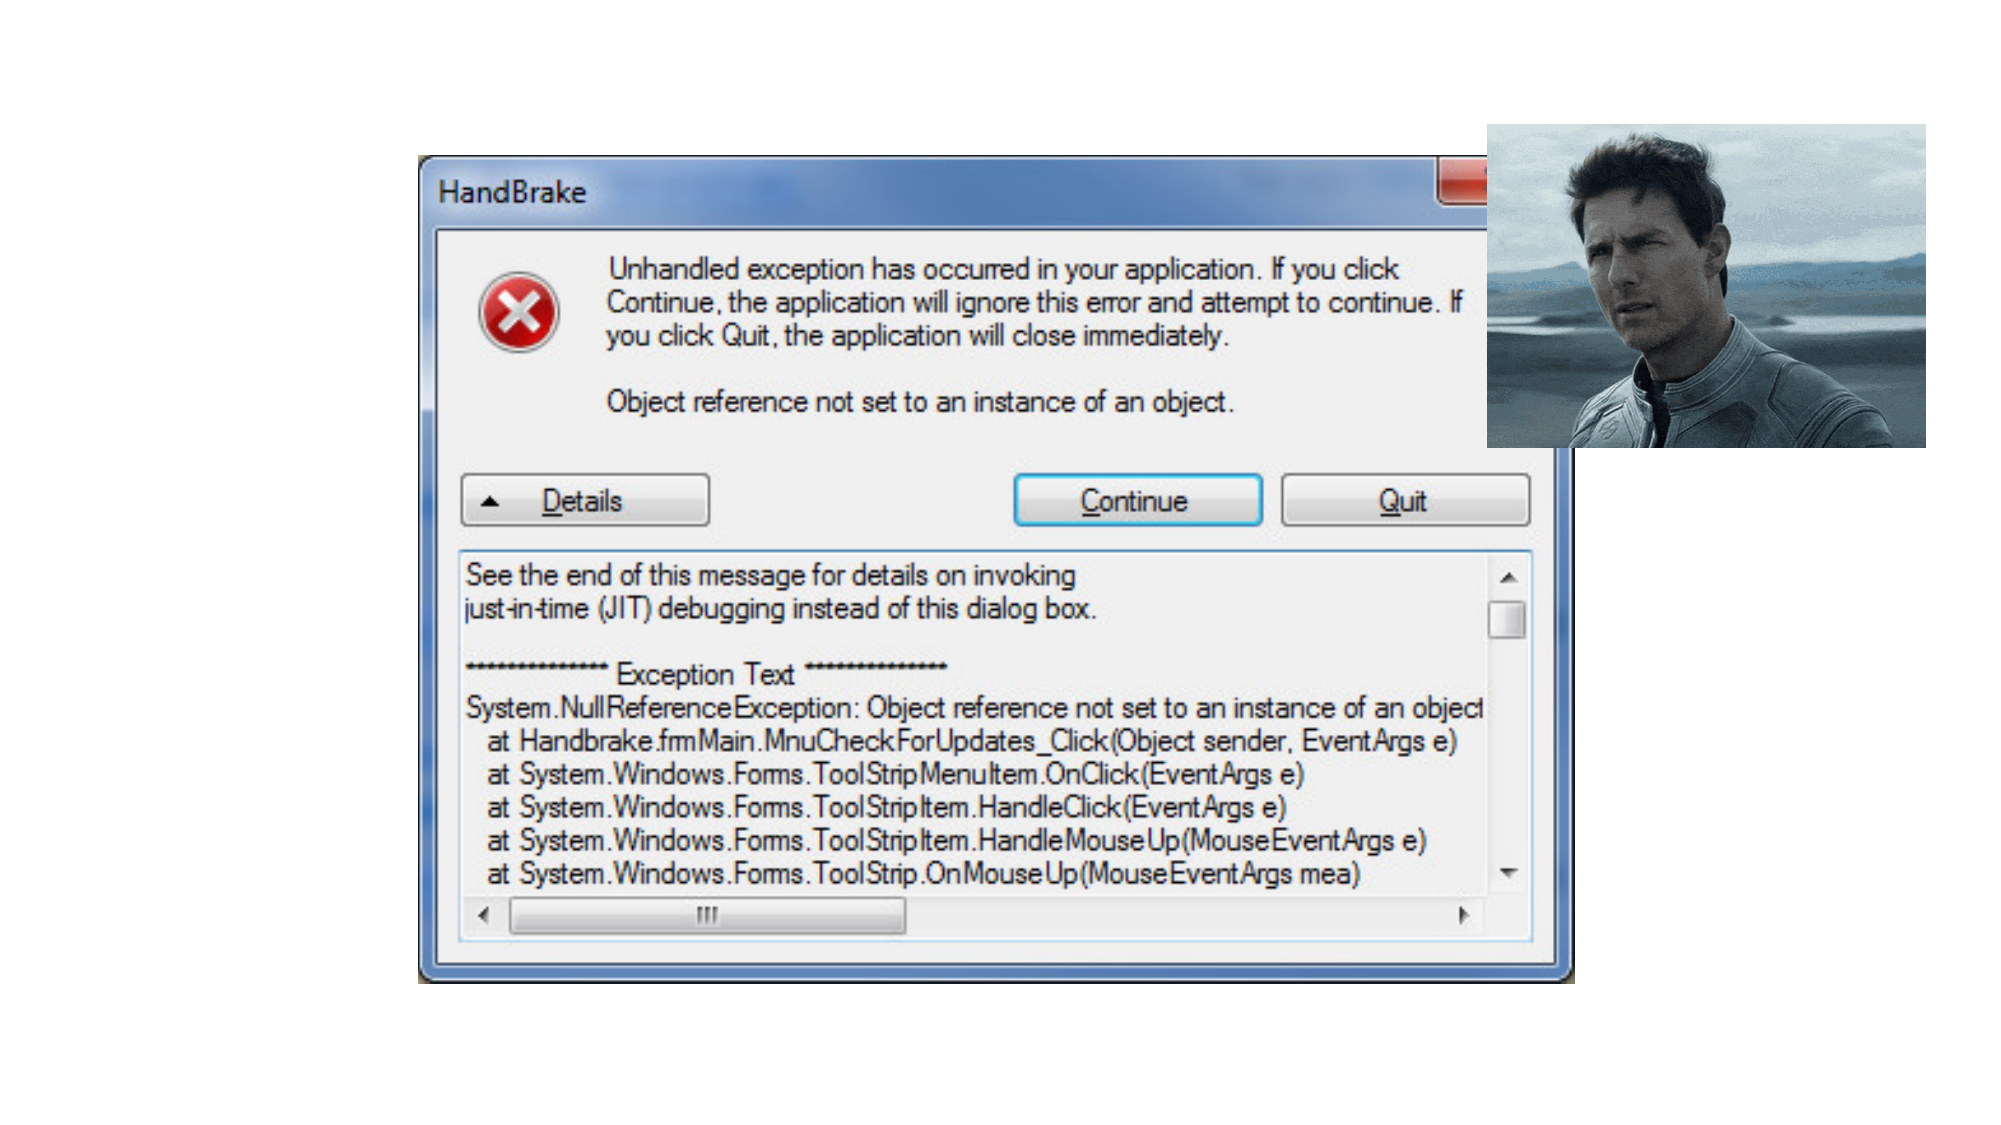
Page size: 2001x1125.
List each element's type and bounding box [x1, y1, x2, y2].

picture [418, 124, 1926, 984]
